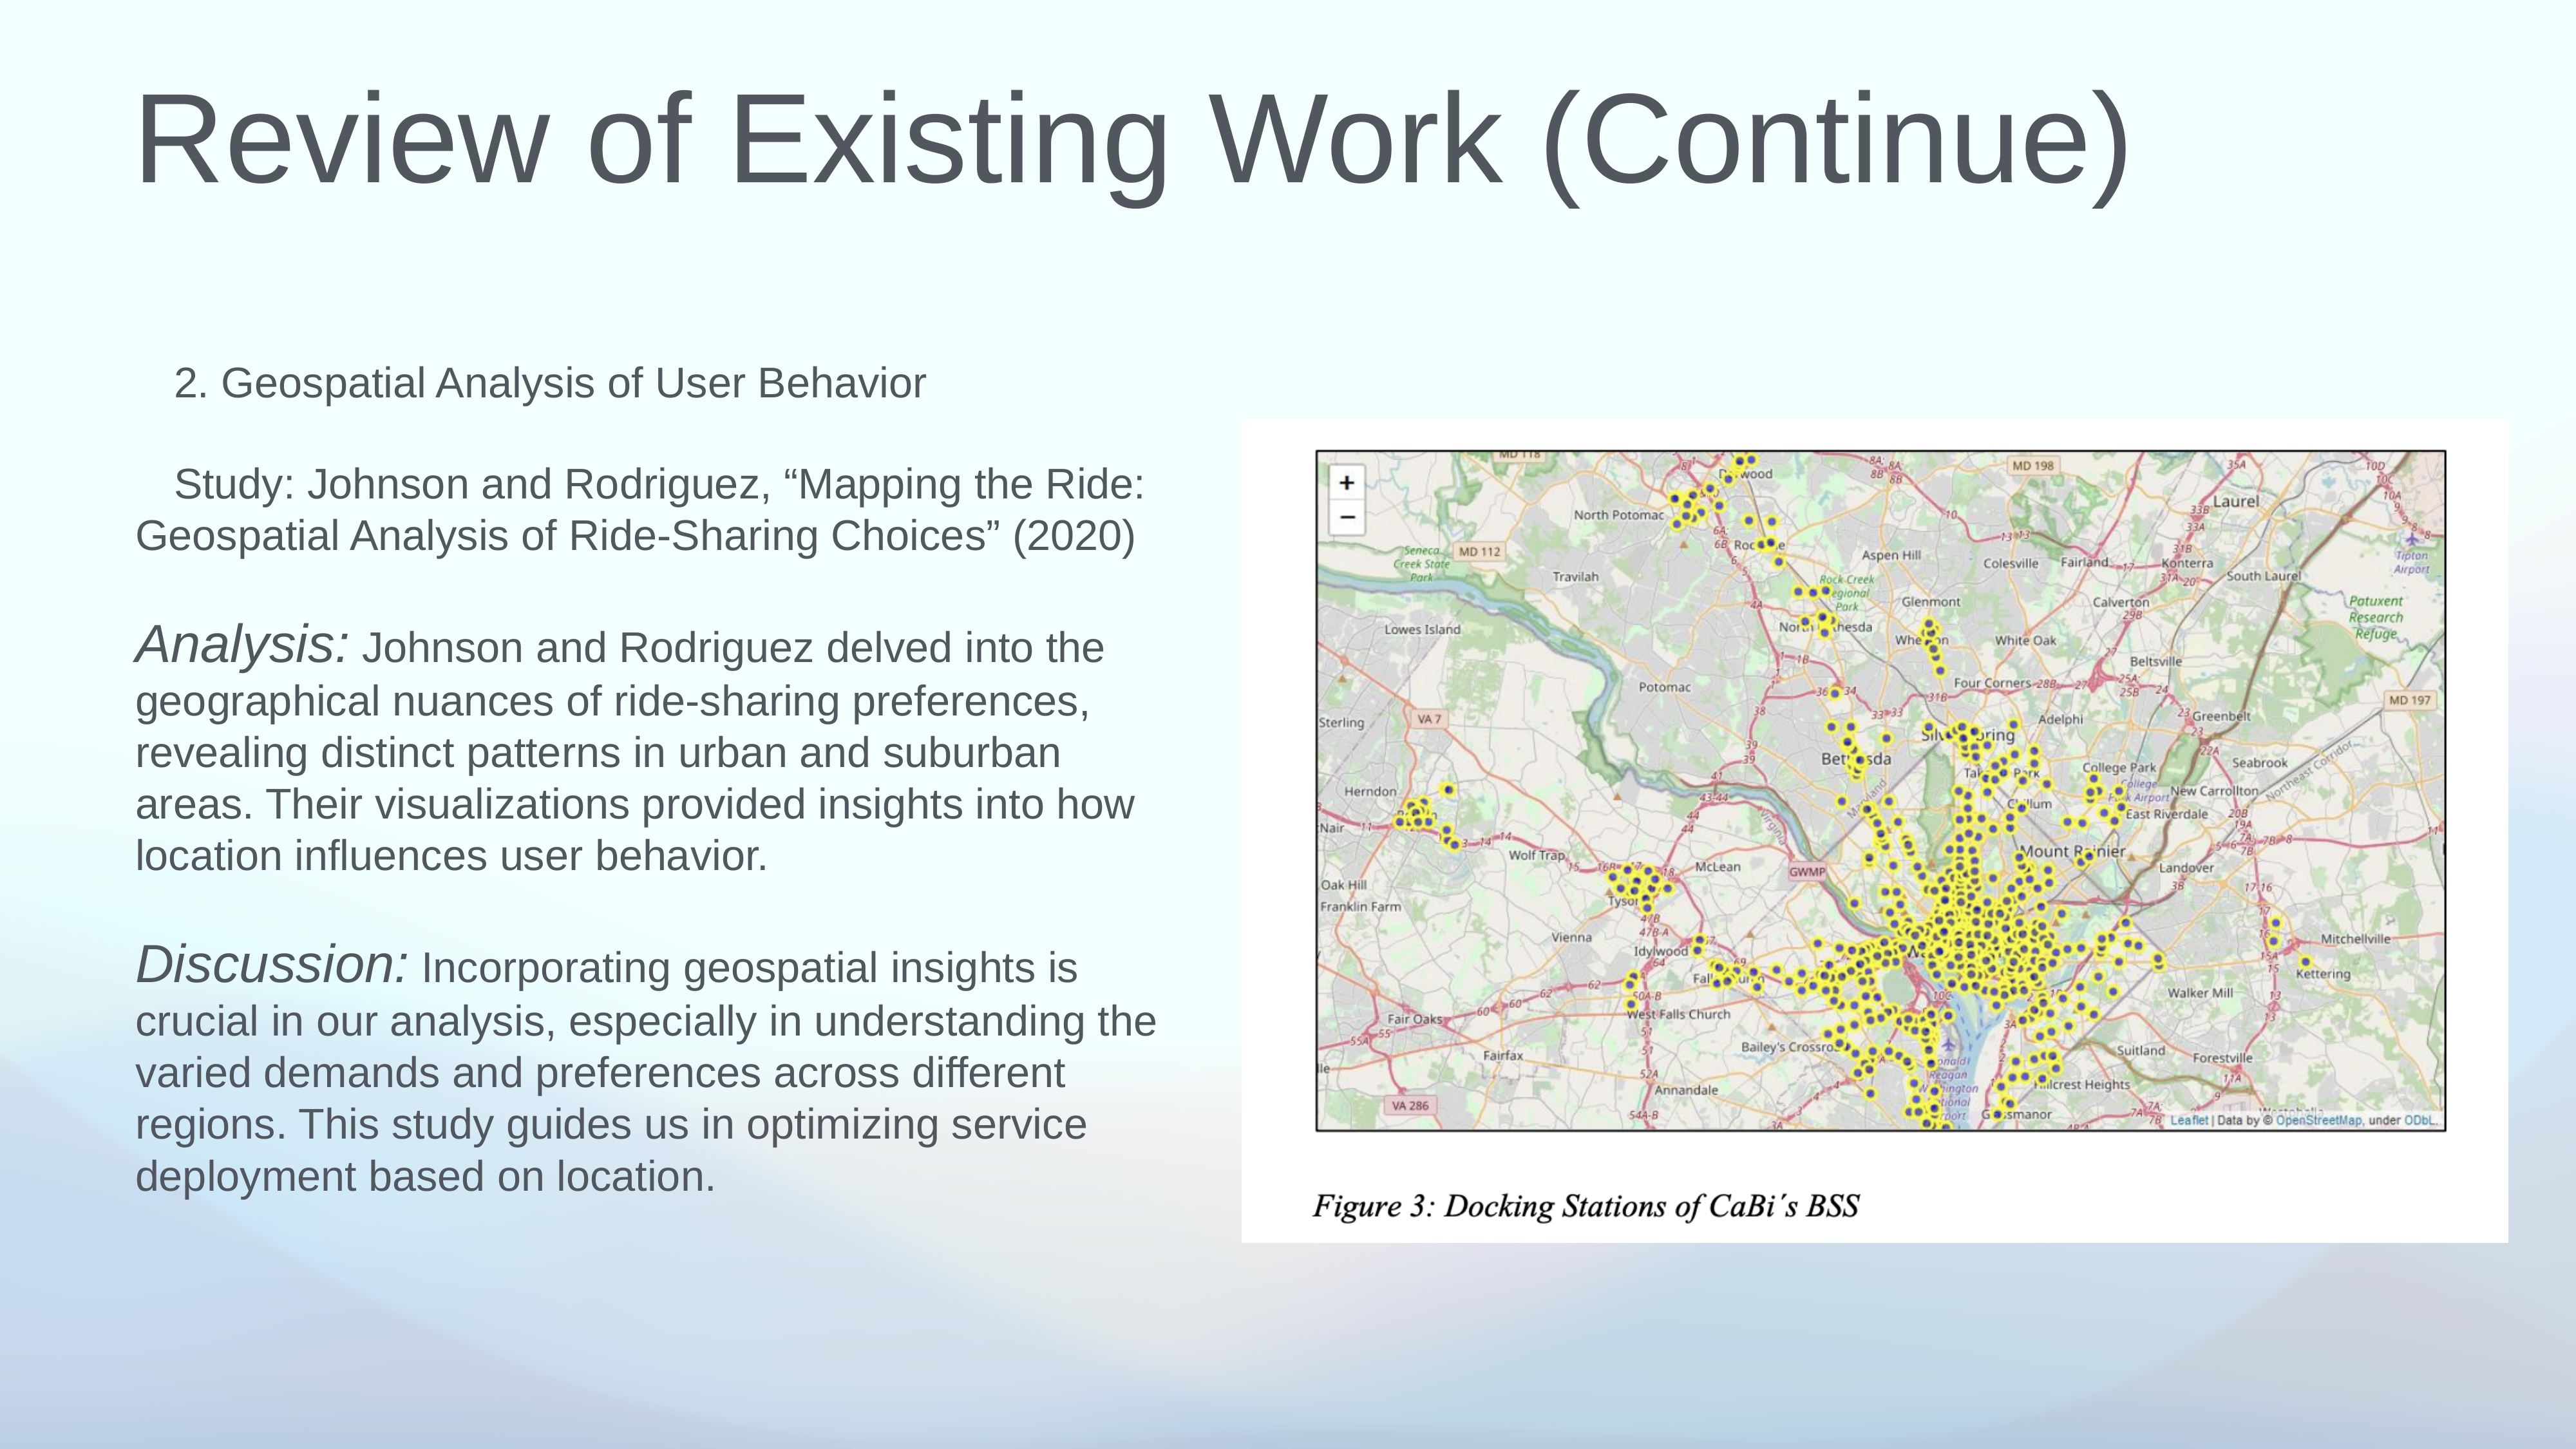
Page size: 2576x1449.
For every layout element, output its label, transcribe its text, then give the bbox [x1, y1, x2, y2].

picture [0, 0, 2576, 1449]
list 2. Geospatial Analysis of User Behavior Study: Johnson and Rodriguez, “Mapping the Ride: Geospatial Analysis of Ride-Sharing Choices” (2020) Analysis: Johnson and Rodriguez delved into the geographical nuances of ride-sharing preferences, revealing distinct patterns in urban and suburban areas. Their visualizations provided insights into how location influences user behavior. Discussion: Incorporating geospatial insights is crucial in our analysis, especially in understanding the varied demands and preferences across different regions. This study guides us in optimizing service deployment based on location. [129, 349, 1186, 1312]
title Review of Existing Work (Continue) [127, 67, 2449, 246]
